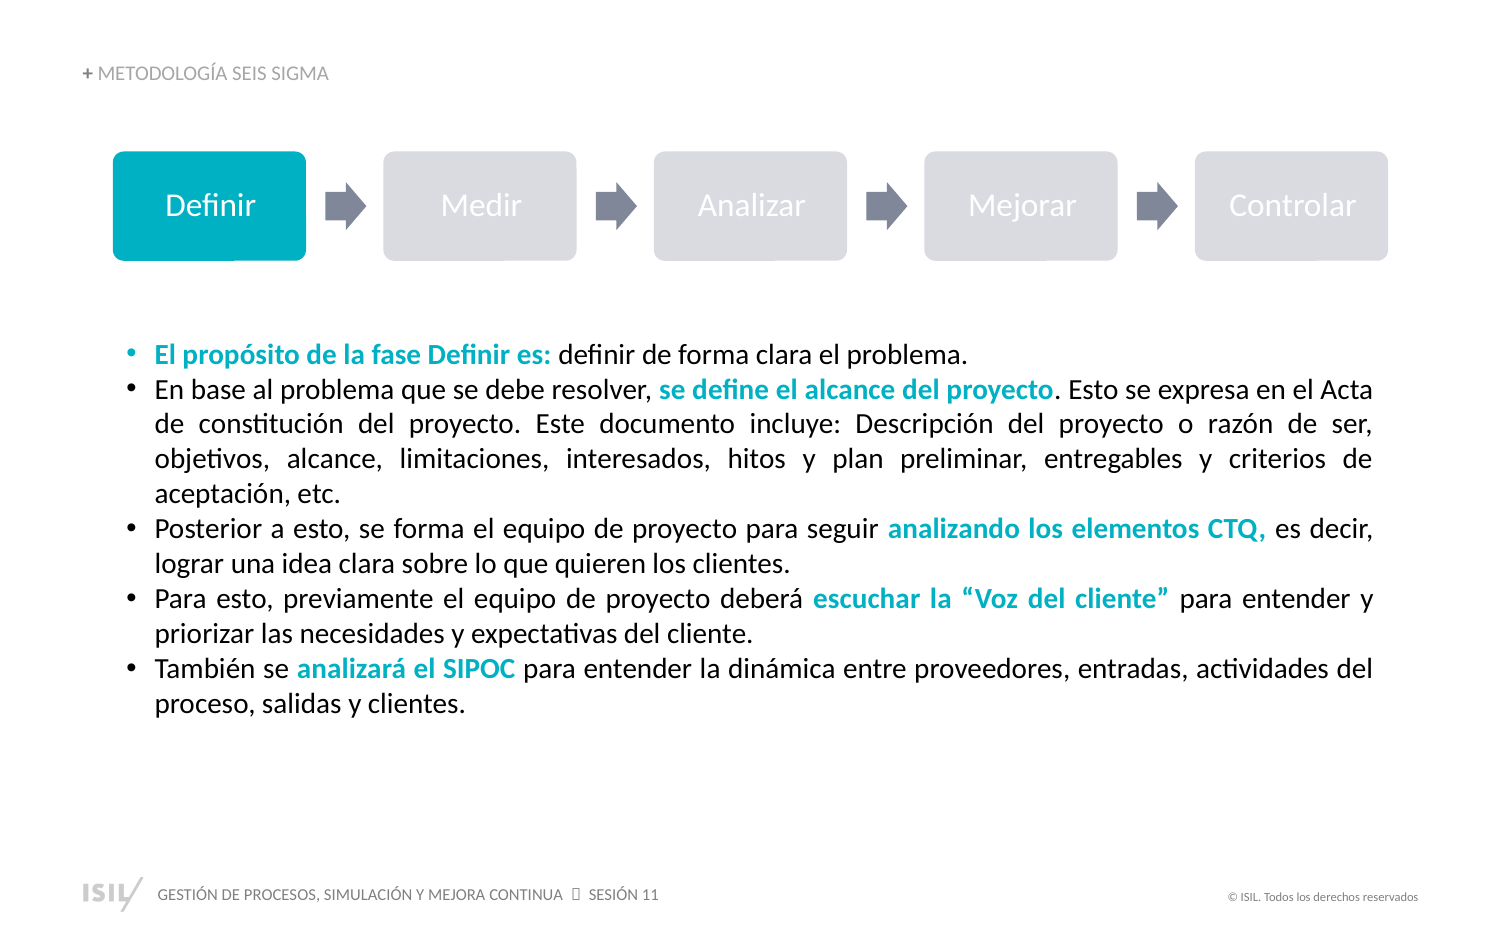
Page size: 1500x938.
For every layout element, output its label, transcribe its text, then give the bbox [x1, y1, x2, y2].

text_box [112, 151, 1390, 261]
text_box + METODOLOGÍA SEIS SIGMA [82, 62, 482, 85]
text_box El propósito de la fase Definir es: definir de forma clara el problema. En base al problema que se debe resolver, se define el alcance del proyecto. Esto se expresa en el Acta de constitución del proyecto. Este documento incluye: Descripción del proyecto o razón de ser, objetivos, alcance, limitaciones, interesados, hitos y plan preliminar, entregables y criterios de aceptación, etc. Posterior a esto, se forma el equipo de proyecto para seguir analizando los elementos CTQ, es decir, lograr una idea clara sobre lo que quieren los clientes. Para esto, previamente el equipo de proyecto deberá escuchar la “Voz del cliente” para entender y priorizar las necesidades y expectativas del cliente. También se analizará el SIPOC para entender la dinámica entre proveedores, entradas, actividades del proceso, salidas y clientes. [111, 327, 1389, 727]
